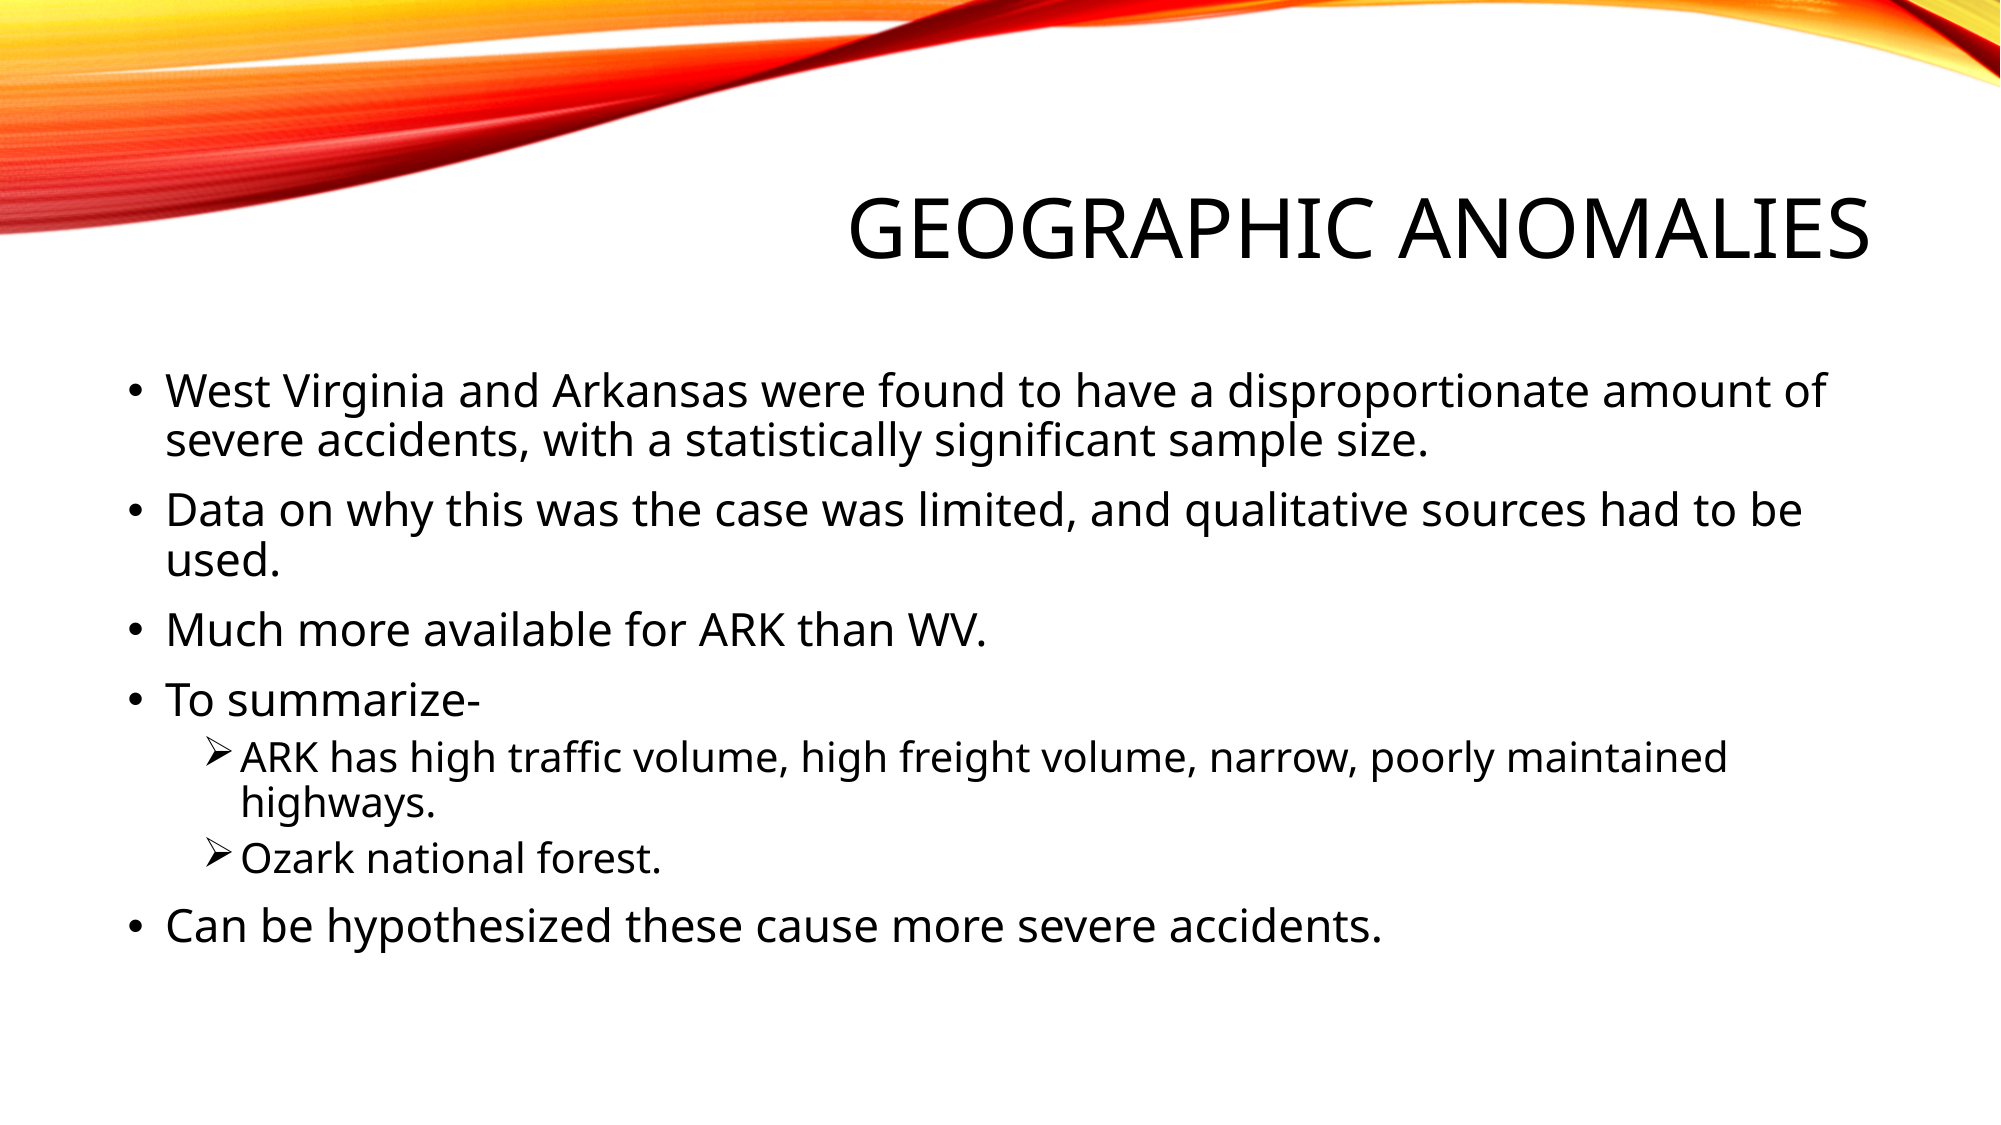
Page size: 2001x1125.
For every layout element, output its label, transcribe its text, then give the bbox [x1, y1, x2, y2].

list West Virginia and Arkansas were found to have a disproportionate amount of severe accidents, with a statistically significant sample size. Data on why this was the case was limited, and qualitative sources had to be used. Much more available for ARK than WV. To summarize- ARK has high traffic volume, high freight volume, narrow, poorly maintained highways. Ozark national forest. Can be hypothesized these cause more severe accidents. [112, 360, 1888, 1021]
picture [0, 0, 2000, 237]
title Geographic Anomalies [474, 125, 1888, 338]
